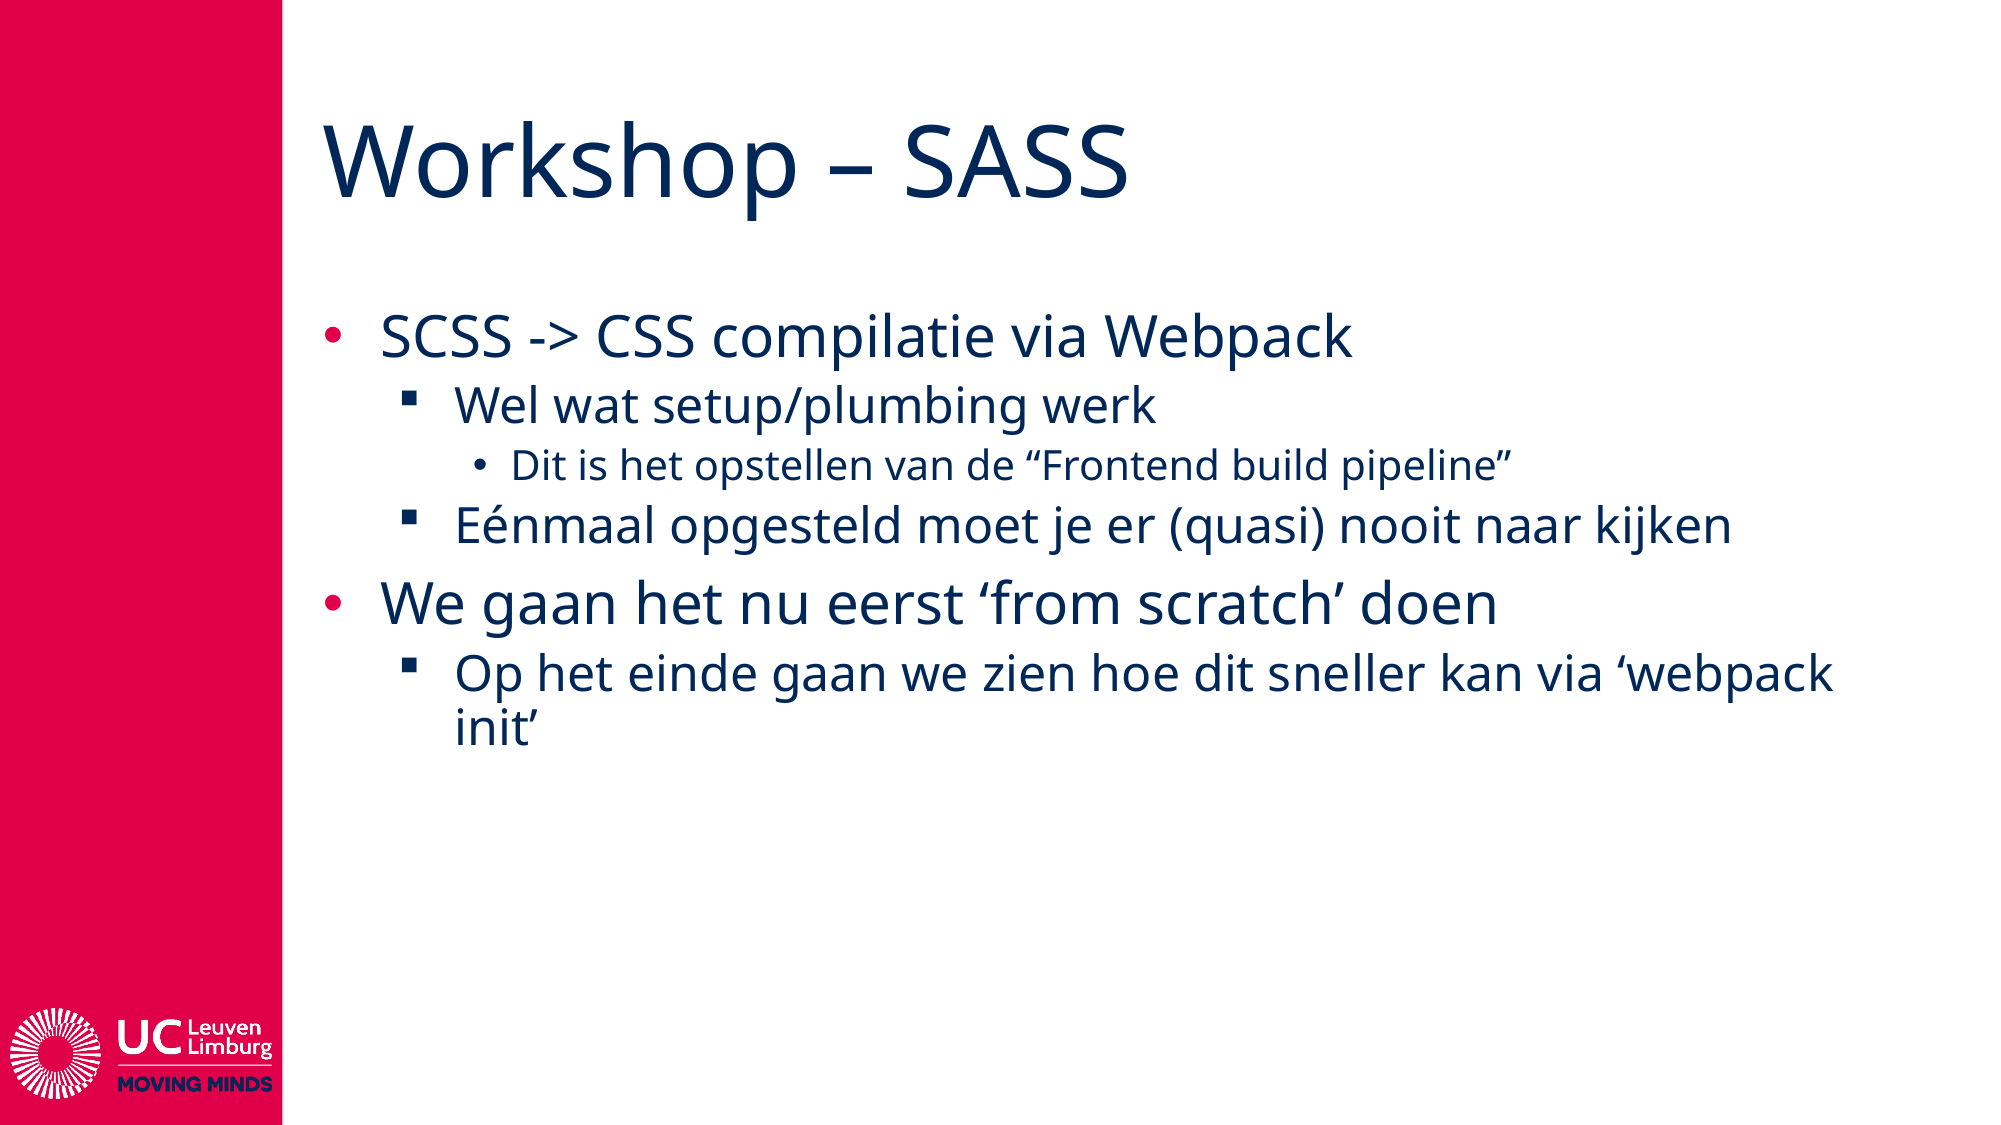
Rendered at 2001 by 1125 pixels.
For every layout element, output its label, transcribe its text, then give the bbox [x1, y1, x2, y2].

list SCSS -> CSS compilatie via Webpack Wel wat setup/plumbing werk Dit is het opstellen van de “Frontend build pipeline” Eénmaal opgesteld moet je er (quasi) nooit naar kijken We gaan het nu eerst ‘from scratch’ doen Op het einde gaan we zien hoe dit sneller kan via ‘webpack init’ [307, 299, 1940, 996]
title Workshop – SASS [307, 59, 1940, 271]
picture [10, 1008, 272, 1099]
